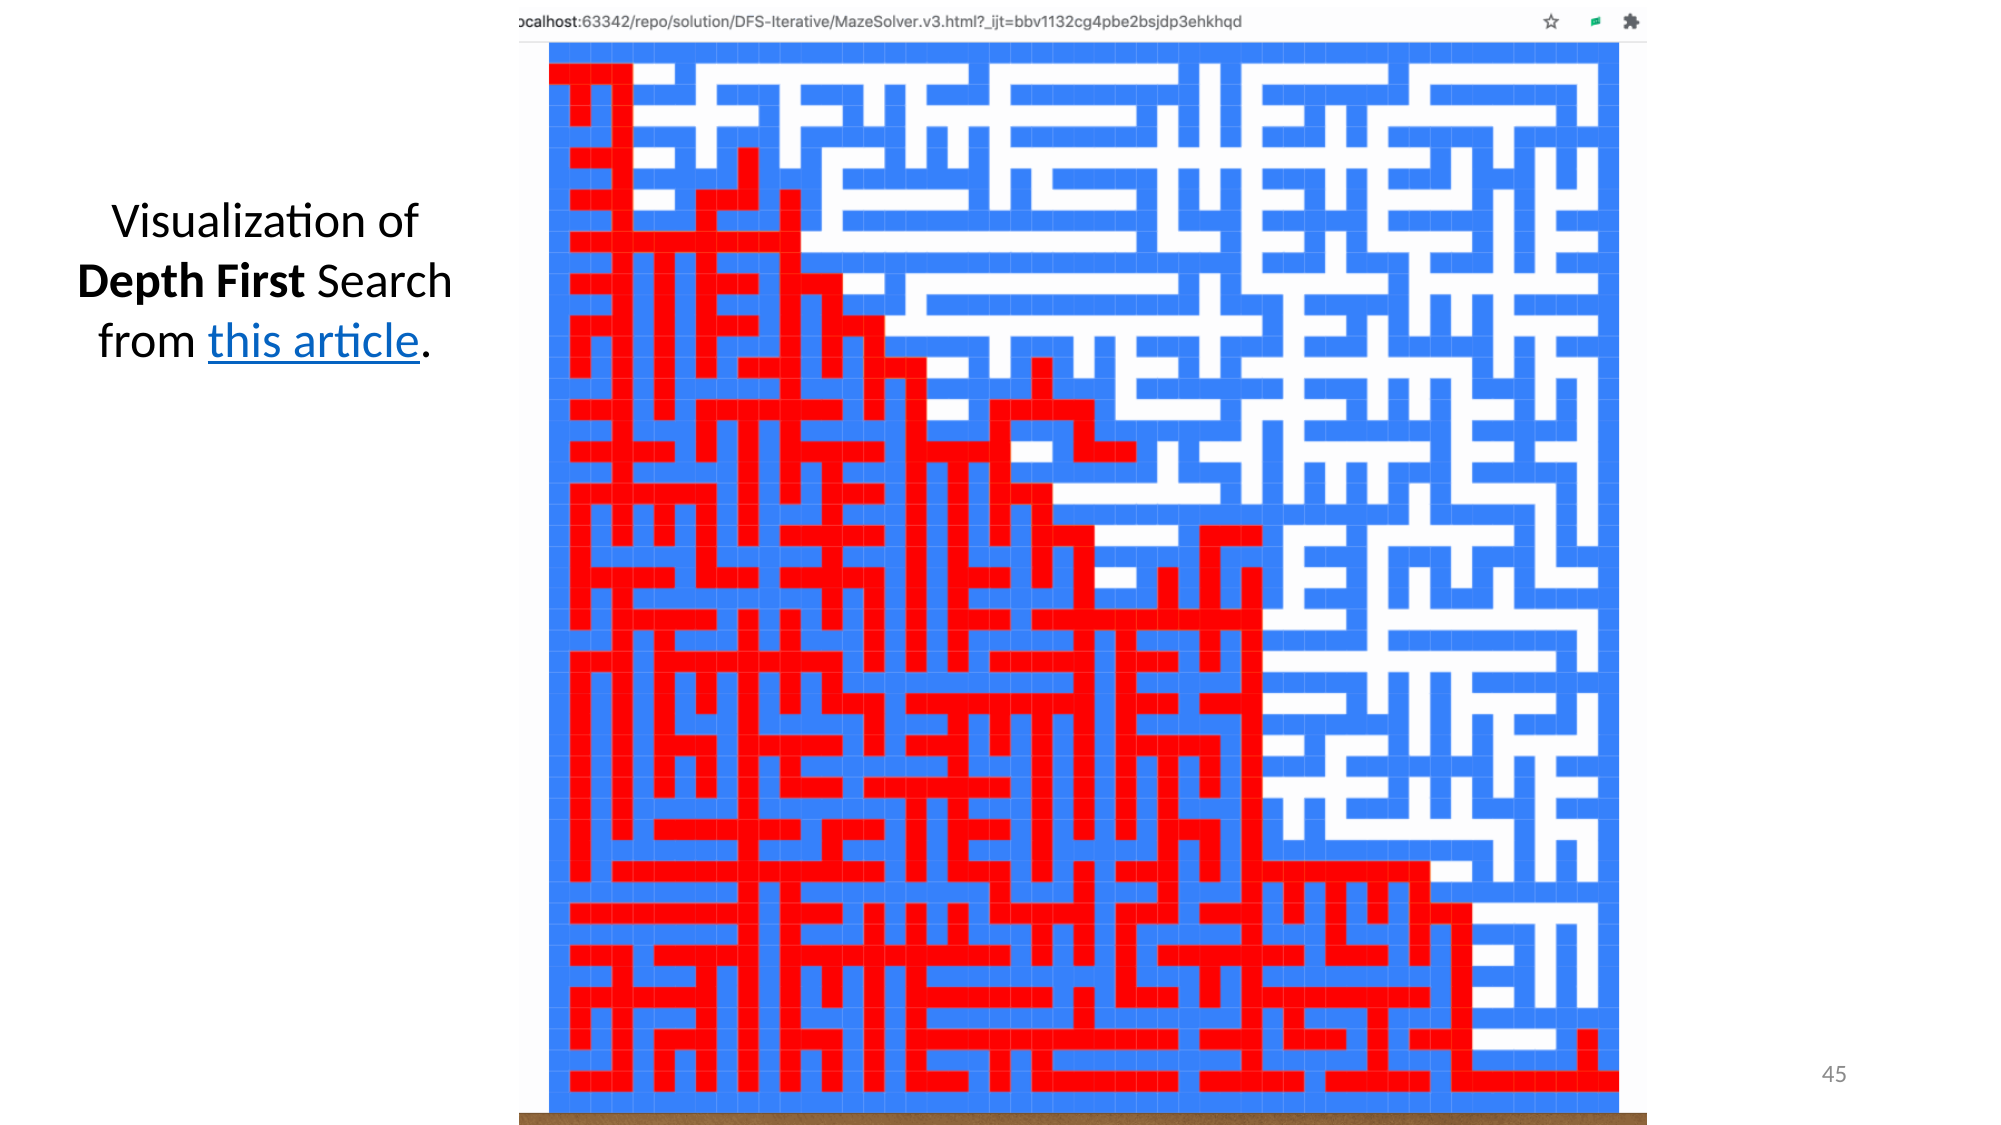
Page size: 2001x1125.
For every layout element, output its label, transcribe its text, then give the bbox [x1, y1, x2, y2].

text_box Visualization of Depth First Search from this article. [62, 179, 468, 375]
picture [519, 7, 1647, 1125]
slide_number 45 [1647, 1042, 1863, 1103]
